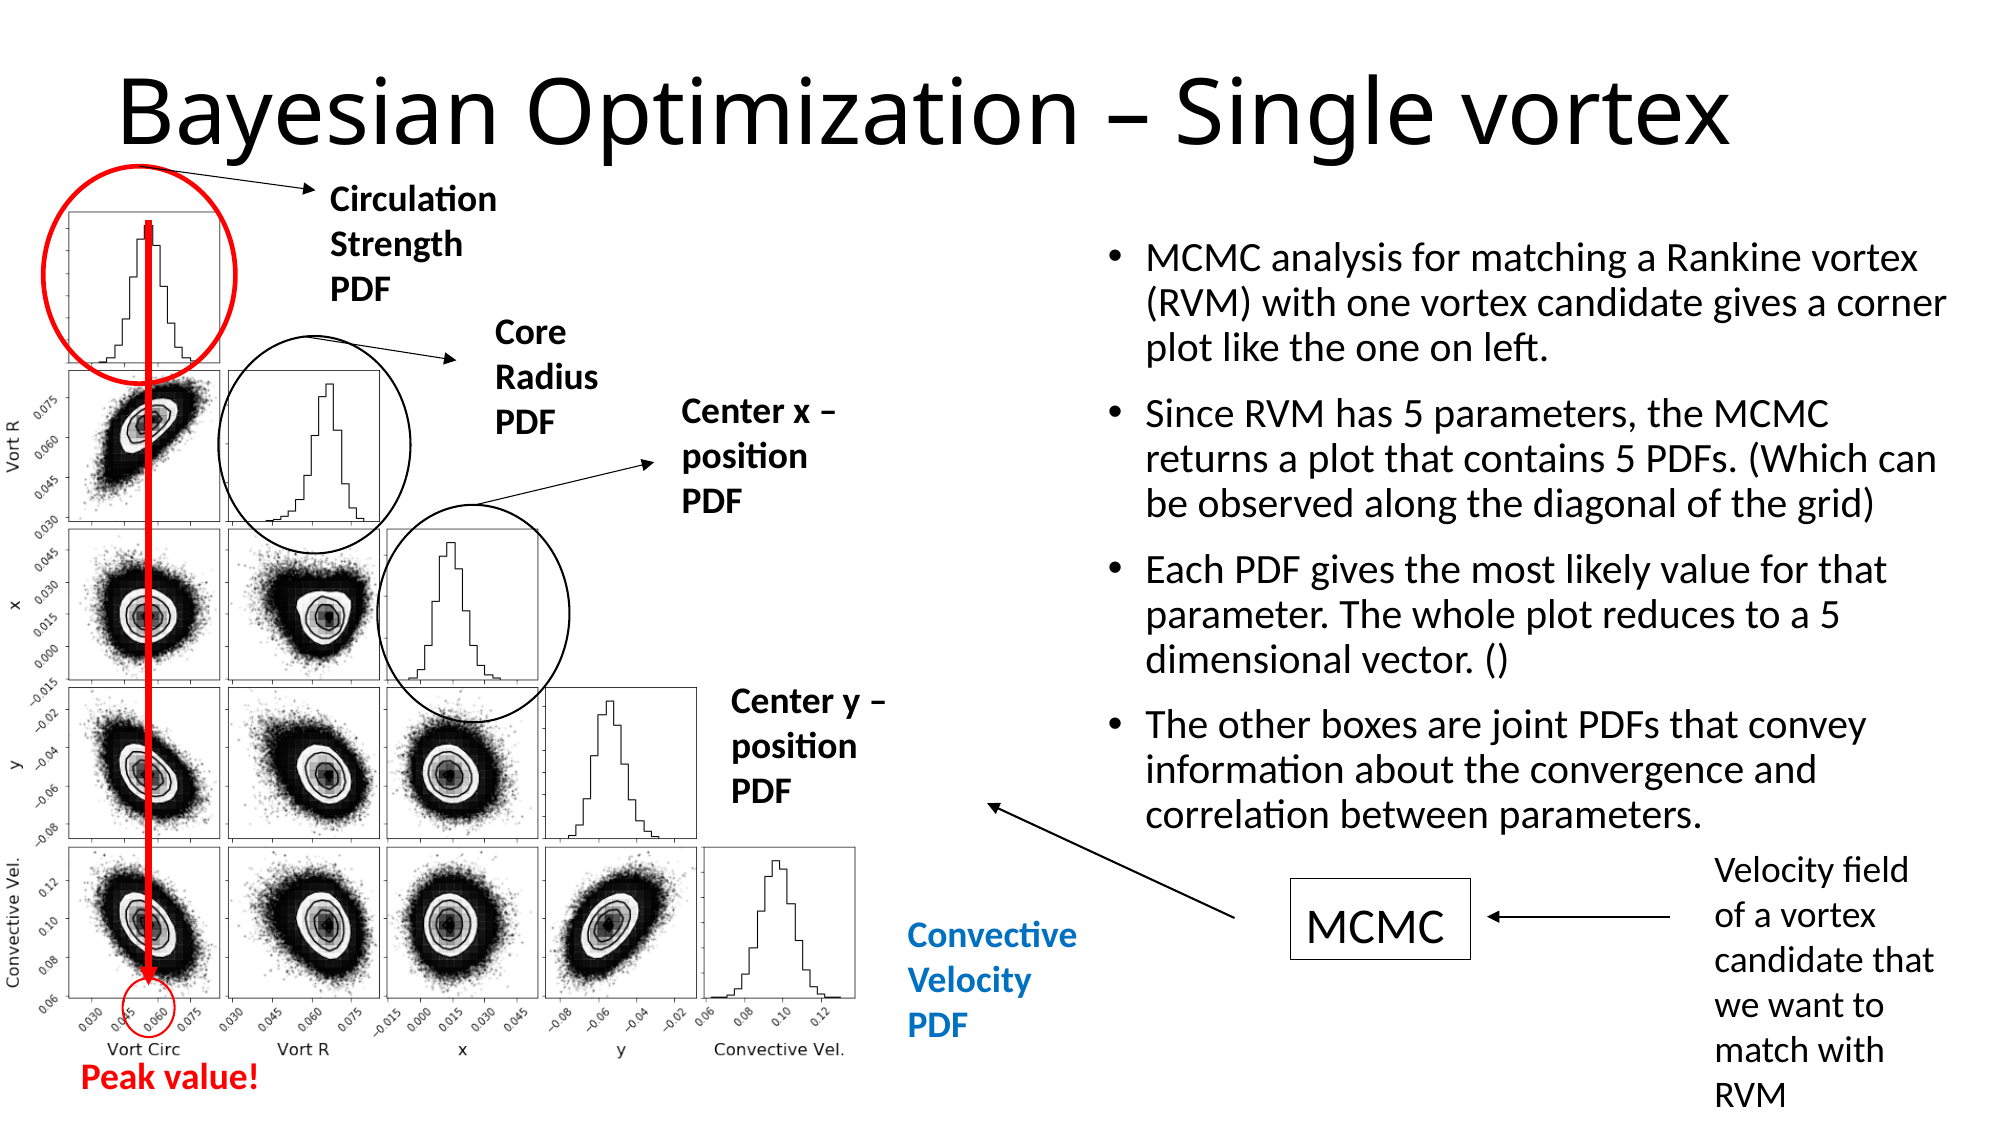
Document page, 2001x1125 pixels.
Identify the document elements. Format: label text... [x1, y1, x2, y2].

text_box Center y – position PDF [862, 668, 911, 819]
text_box Circulation Strength PDF [315, 166, 543, 204]
title Bayesian Optimization – Single vortex [100, 6, 1826, 224]
text_box Convective Velocity PDF [892, 902, 1108, 1052]
text_box [65, 165, 214, 204]
text_box [1290, 878, 1471, 960]
text_box Peak value! [66, 1067, 316, 1104]
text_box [161, 166, 316, 191]
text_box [474, 462, 655, 506]
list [0, 204, 862, 1067]
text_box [302, 336, 457, 361]
text_box Velocity field of a vortex candidate that we want to match with RVM [1699, 837, 1952, 1122]
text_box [987, 803, 1235, 918]
